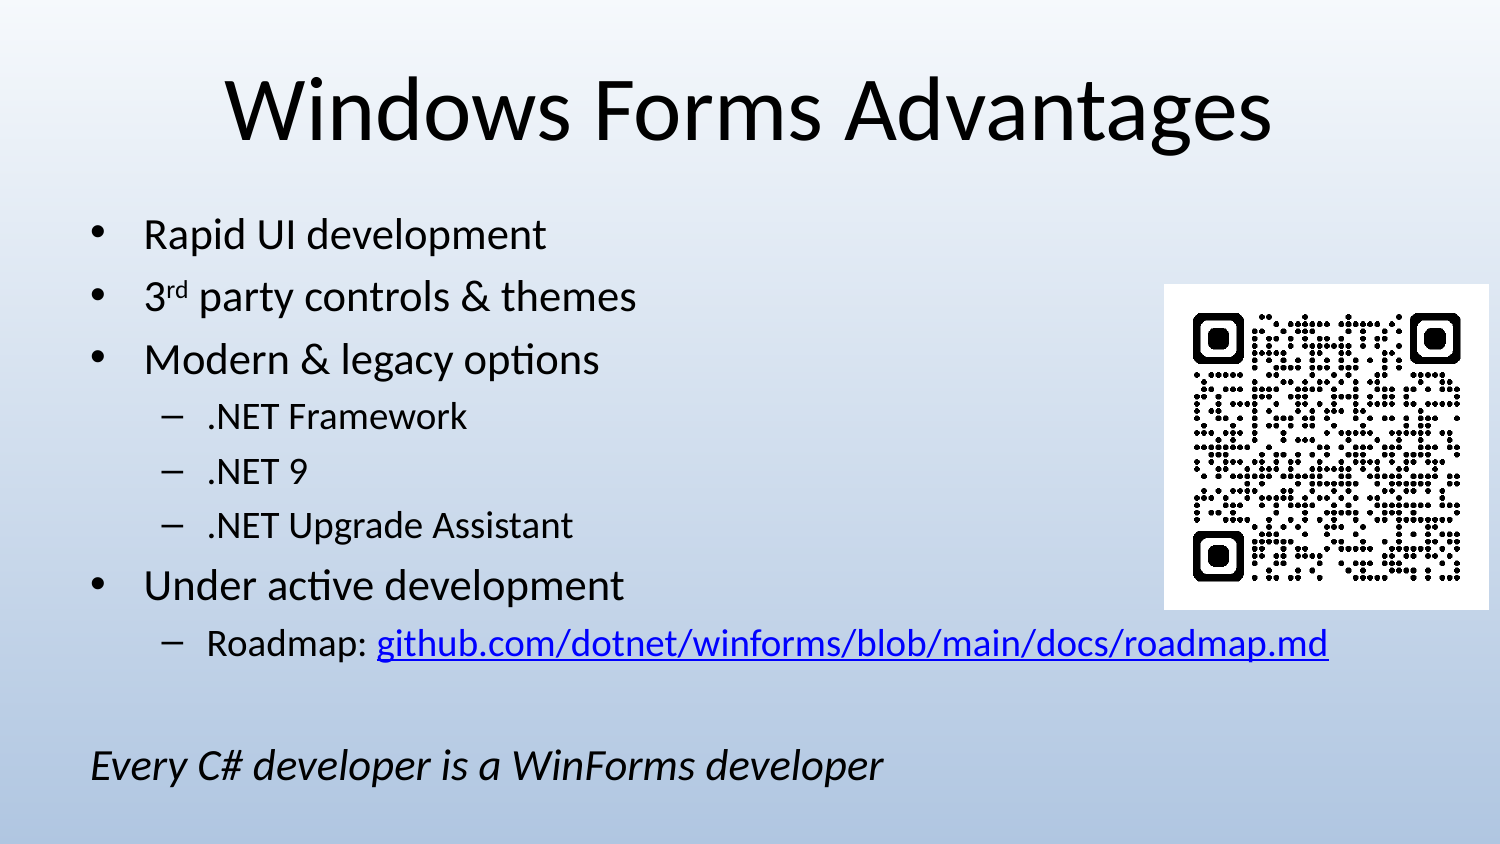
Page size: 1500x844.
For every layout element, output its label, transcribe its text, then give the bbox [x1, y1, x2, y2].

list Rapid UI development 3rd party controls & themes Modern & legacy options .NET Framework .NET 9 .NET Upgrade Assistant Under active development Roadmap: github.com/dotnet/winforms/blob/main/docs/roadmap.md Every C# developer is a WinForms developer [75, 196, 1425, 797]
picture [1163, 284, 1490, 610]
title Windows Forms Advantages [75, 33, 1425, 175]
